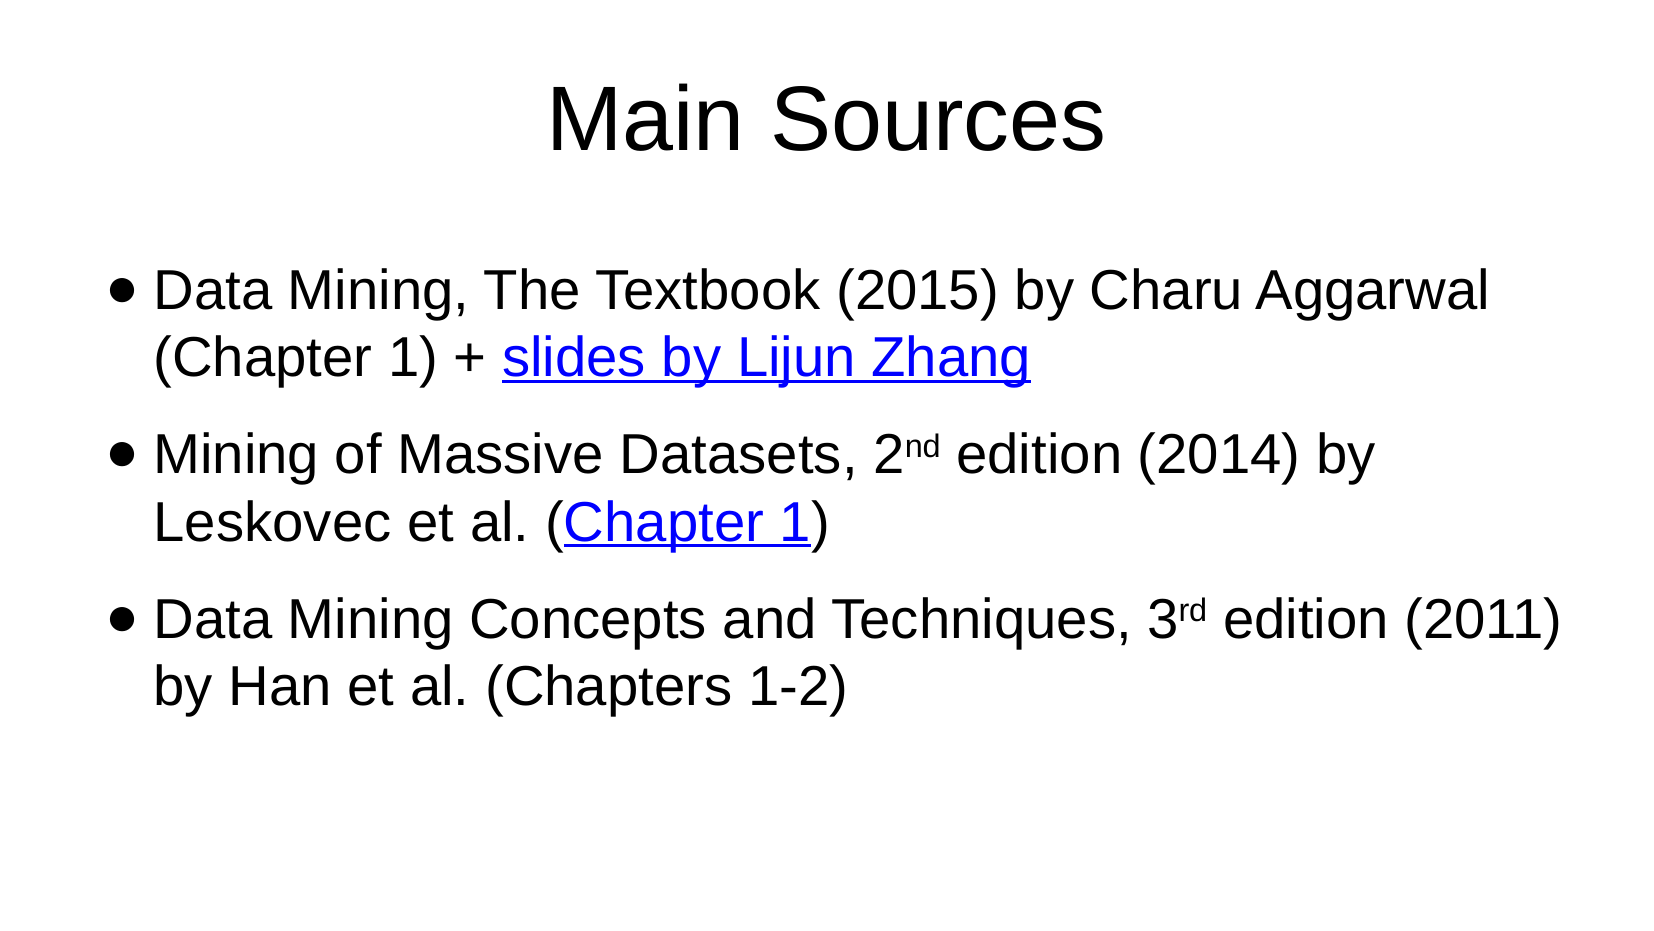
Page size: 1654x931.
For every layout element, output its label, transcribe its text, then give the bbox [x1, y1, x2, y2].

text_box Main Sources [82, 1, 1571, 225]
text_box Data Mining, The Textbook (2015) by Charu Aggarwal (Chapter 1) + slides by Lijun Zhang Mining of Massive Datasets, 2nd edition (2014) by Leskovec et al. (Chapter 1) Data Mining Concepts and Techniques, 3rd edition (2011) by Han et al. (Chapters 1-2) [82, 252, 1571, 793]
